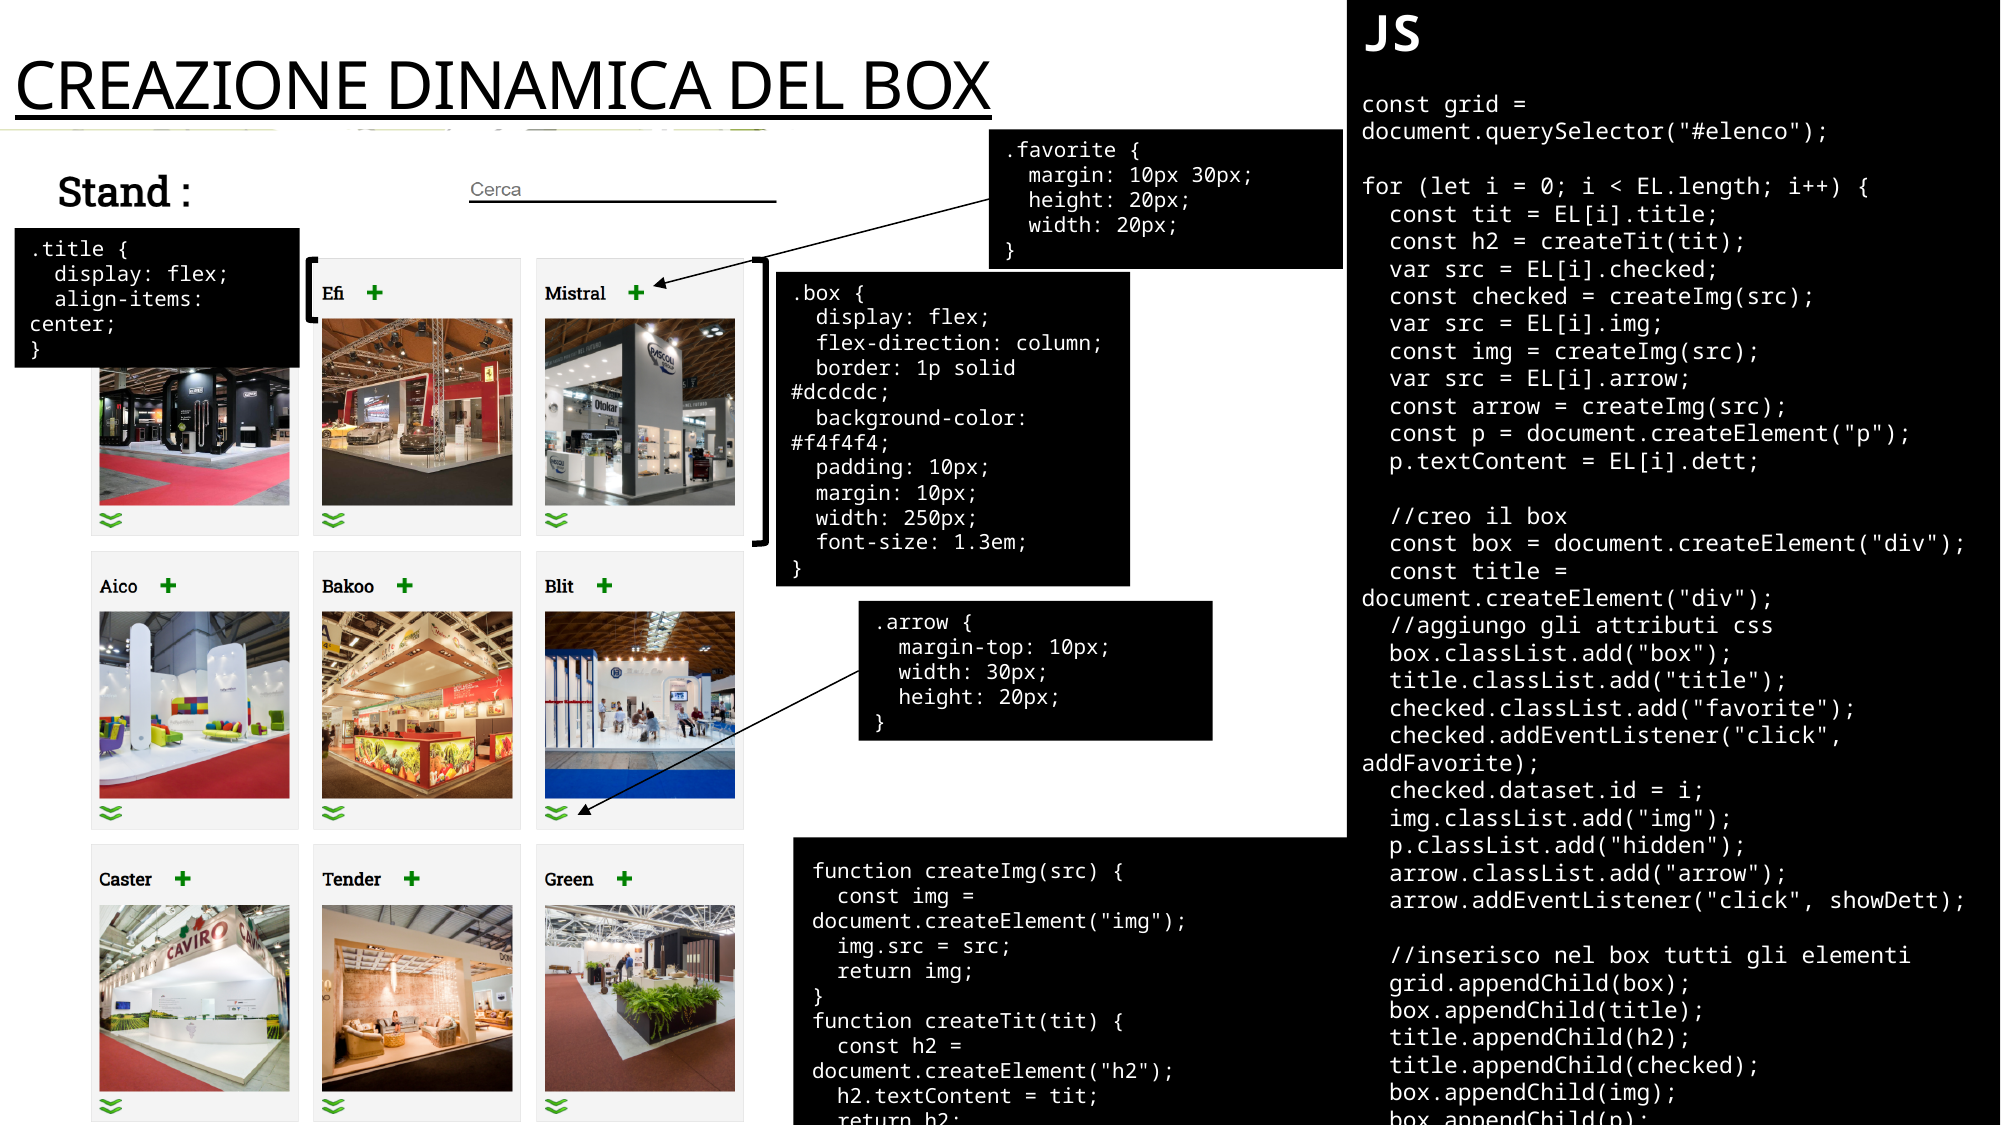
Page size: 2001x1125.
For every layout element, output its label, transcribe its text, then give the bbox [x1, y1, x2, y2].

text_box CREAZIONE DINAMICA DEL BOX [0, 0, 1198, 195]
picture [0, 129, 794, 1125]
text_box .favorite { margin: 10px 30px; height: 20px; width: 20px; } [988, 129, 1343, 269]
text_box function createImg(src) { const img = document.createElement("img"); img.src = src; return img; } function createTit(tit) { const h2 = document.createElement("h2"); h2.textContent = tit; return h2; } [801, 850, 1352, 1125]
text_box JS const grid = document.querySelector("#elenco"); for (let i = 0; i < EL.length; i++) { const tit = EL[i].title; const h2 = createTit(tit); var src = EL[i].checked; const checked = createImg(src); var src = EL[i].img; const img = createImg(src); var src = EL[i].arrow; const arrow = createImg(src); const p = document.createElement("p"); p.textContent = EL[i].dett; //creo il box const box = document.createElement("div"); const title = document.createElement("div"); //aggiungo gli attributi css box.classList.add("box"); title.classList.add("title"); checked.classList.add("favorite"); checked.addEventListener("click", addFavorite); checked.dataset.id = i; img.classList.add("img"); p.classList.add("hidden"); arrow.classList.add("arrow"); arrow.addEventListener("click", showDett); //inserisco nel box tutti gli elementi grid.appendChild(box); box.appendChild(title); title.appendChild(h2); title.appendChild(checked); box.appendChild(img); box.appendChild(p); box.appendChild(arrow) } [1346, 0, 2000, 1125]
text_box .arrow { margin-top: 10px; width: 30px; height: 20px; } [858, 600, 1213, 741]
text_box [577, 671, 859, 816]
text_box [652, 199, 990, 287]
text_box .box { display: flex; flex-direction: column; border: 1p solid #dcdcdc; background-color: #f4f4f4; padding: 10px; margin: 10px; width: 250px; font-size: 1.3em; } [801, 271, 1131, 587]
